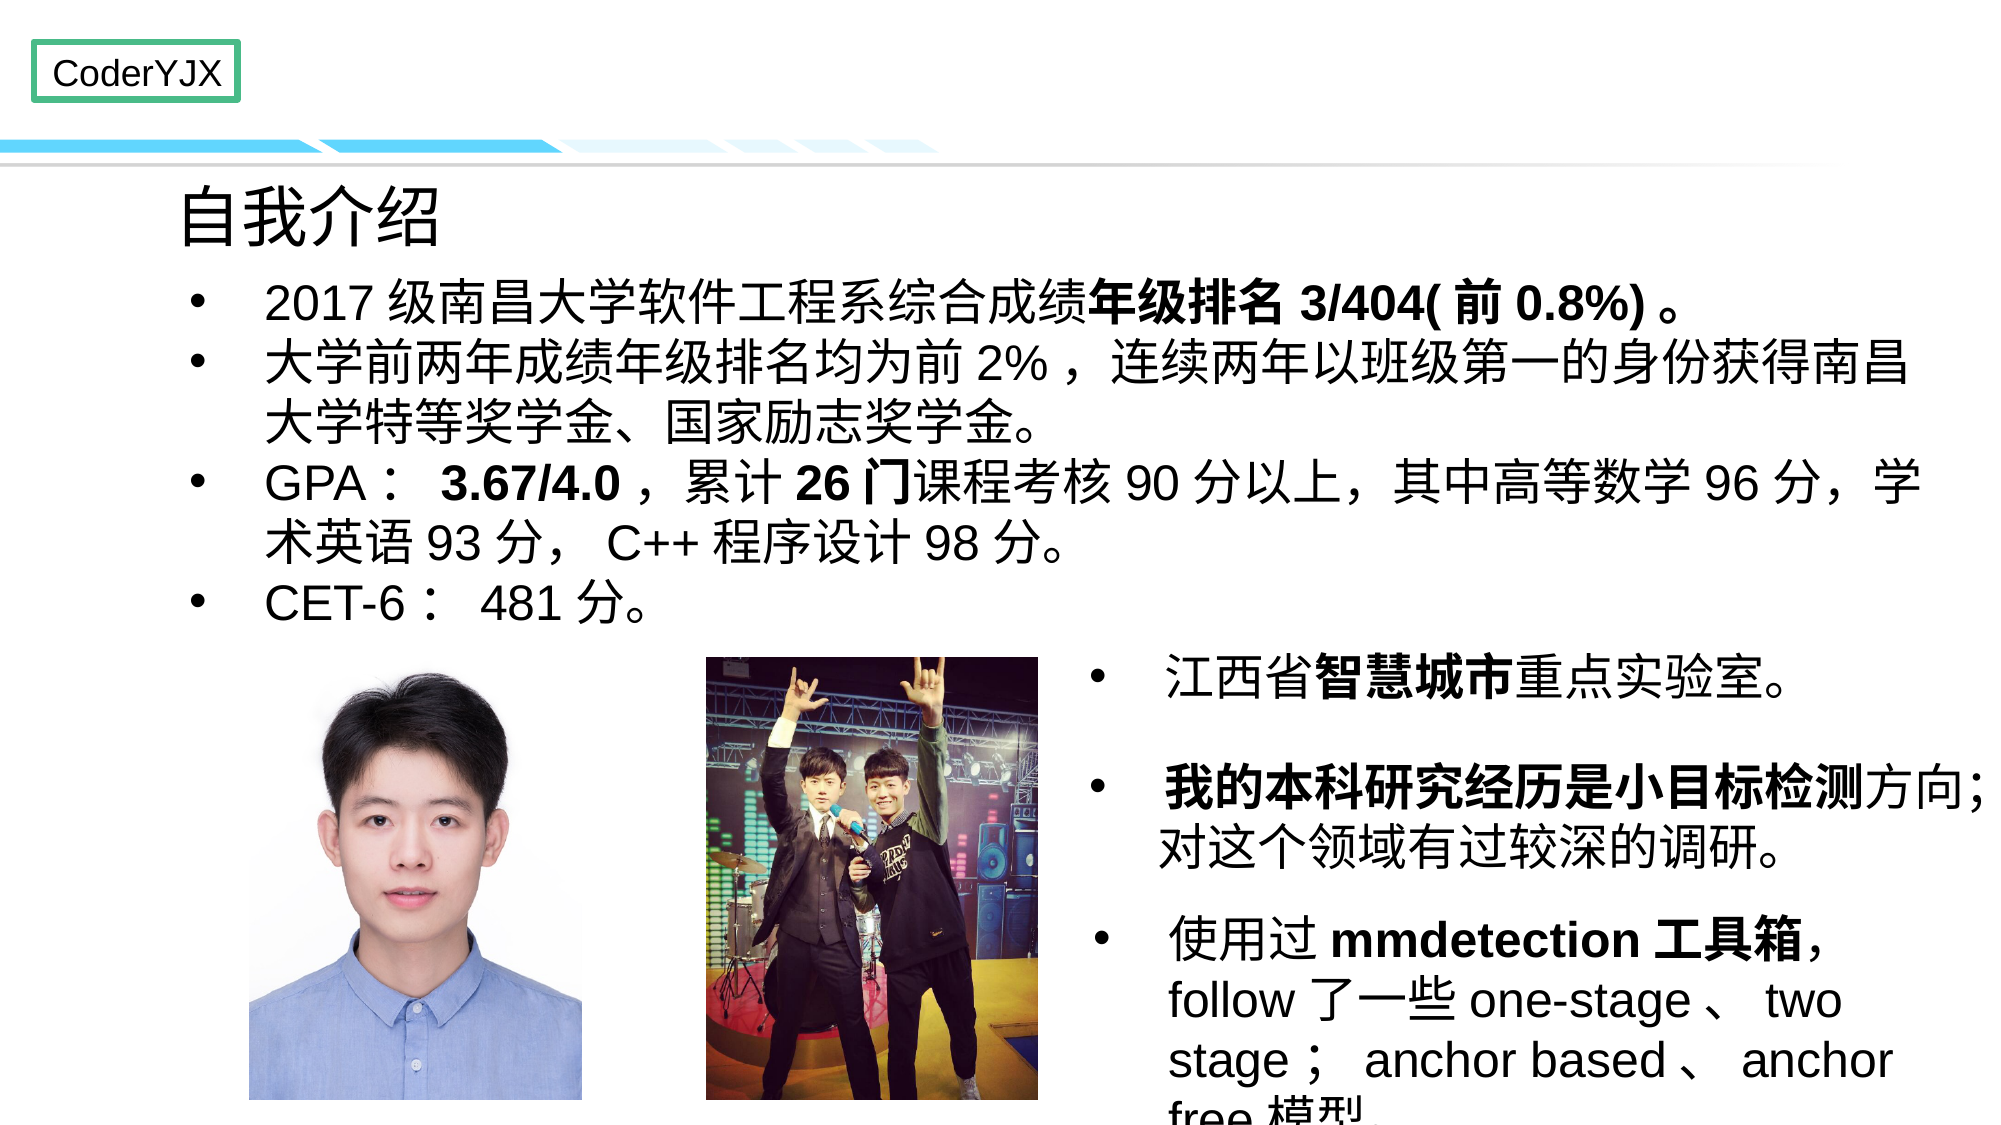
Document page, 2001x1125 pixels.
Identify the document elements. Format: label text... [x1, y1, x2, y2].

title 自我介绍 [174, 174, 889, 256]
picture [705, 657, 1038, 1101]
picture [249, 635, 582, 1101]
list 2017级南昌大学软件工程系综合成绩年级排名3/404(前0.8%)。 大学前两年成绩年级排名均为前2%，连续两年以班级第一的身份获得南昌大学特等奖学金、国家励志奖学金。 GPA：3.67/4.0，累计26门课程考核90分以上，其中高等数学96分，学术英语93分，C++程序设计98分。 CET-6：481分。 [174, 262, 1950, 335]
text_box 使用过mmdetection工具箱， follow了一些one-stage、two stage；anchor based、anchor free模型。 [1078, 899, 1986, 975]
picture [0, 163, 1851, 167]
text_box 江西省智慧城市重点实验室。 [1074, 638, 1938, 714]
list 我的本科研究经历是小目标检测方向； 对这个领域有过较深的调研。 [1074, 748, 2000, 820]
